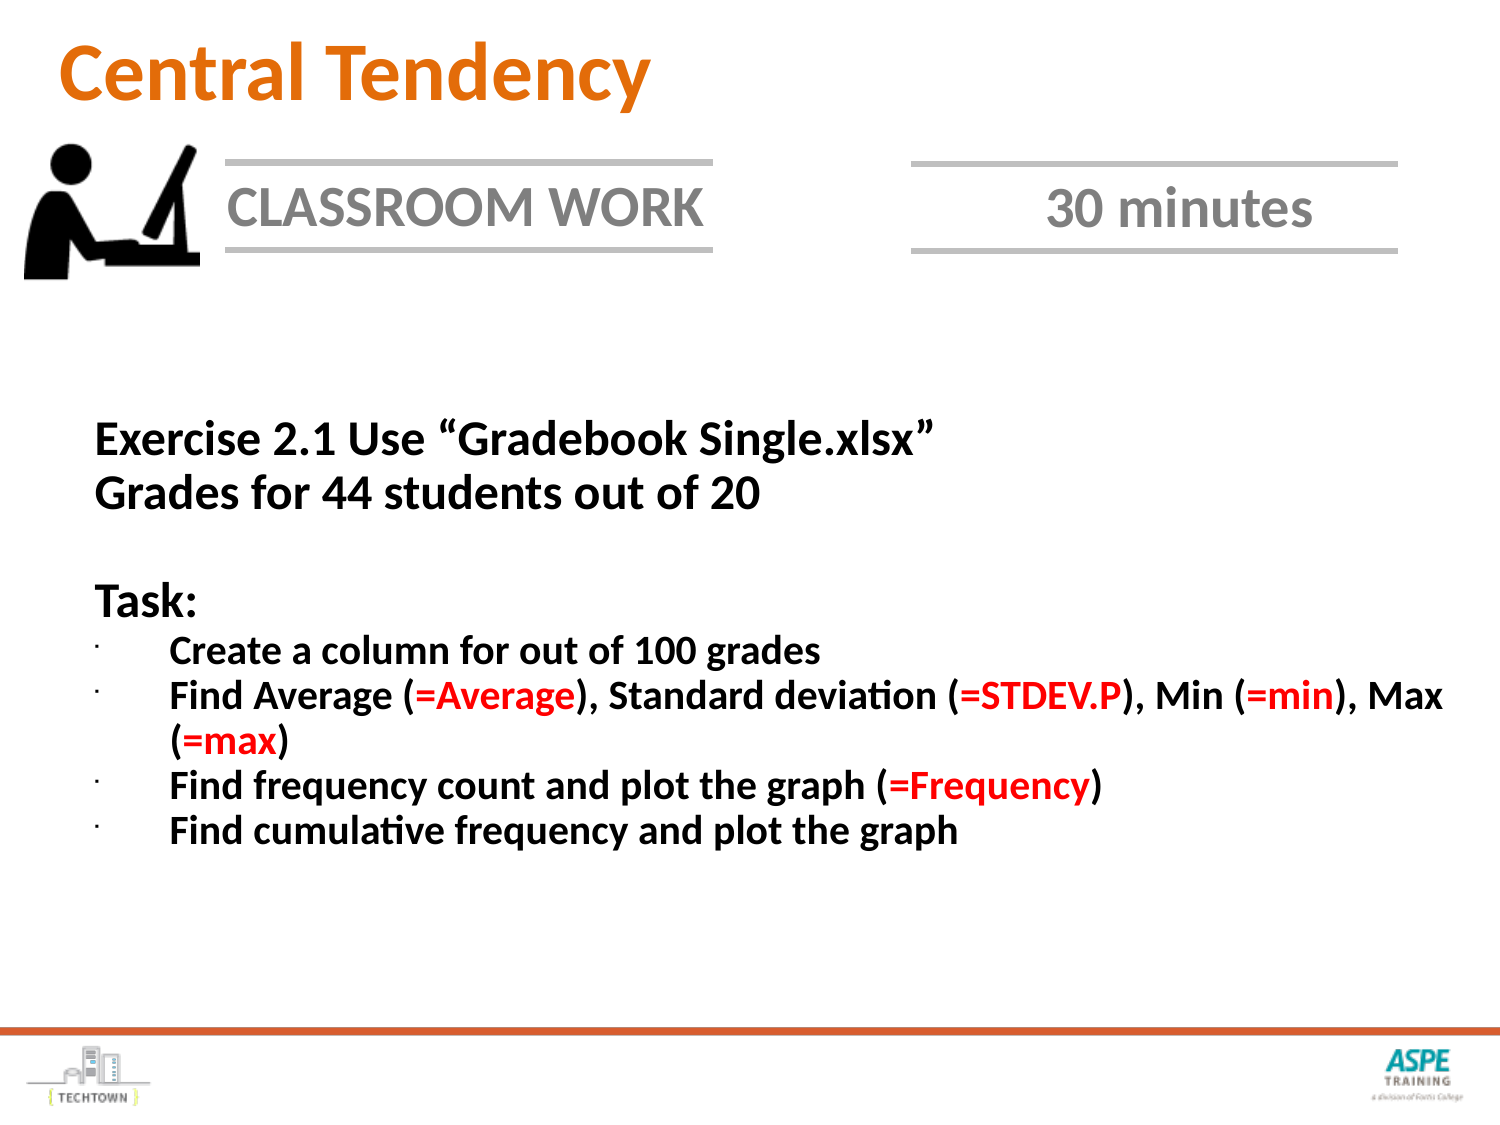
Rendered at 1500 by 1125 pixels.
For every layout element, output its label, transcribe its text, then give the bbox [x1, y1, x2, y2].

title Central Tendency [44, 24, 1456, 213]
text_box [898, 157, 1461, 252]
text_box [24, 124, 775, 300]
list Exercise 2.1 Use “Gradebook Single.xlsx” Grades for 44 students out of 20 Task: Create a column for out of 100 grades Find Average (=Average), Standard deviation (=STDEV.P), Min (=min), Max (=max) Find frequency count and plot the graph (=Frequency) Find cumulative frequency and plot the graph [79, 337, 1461, 975]
